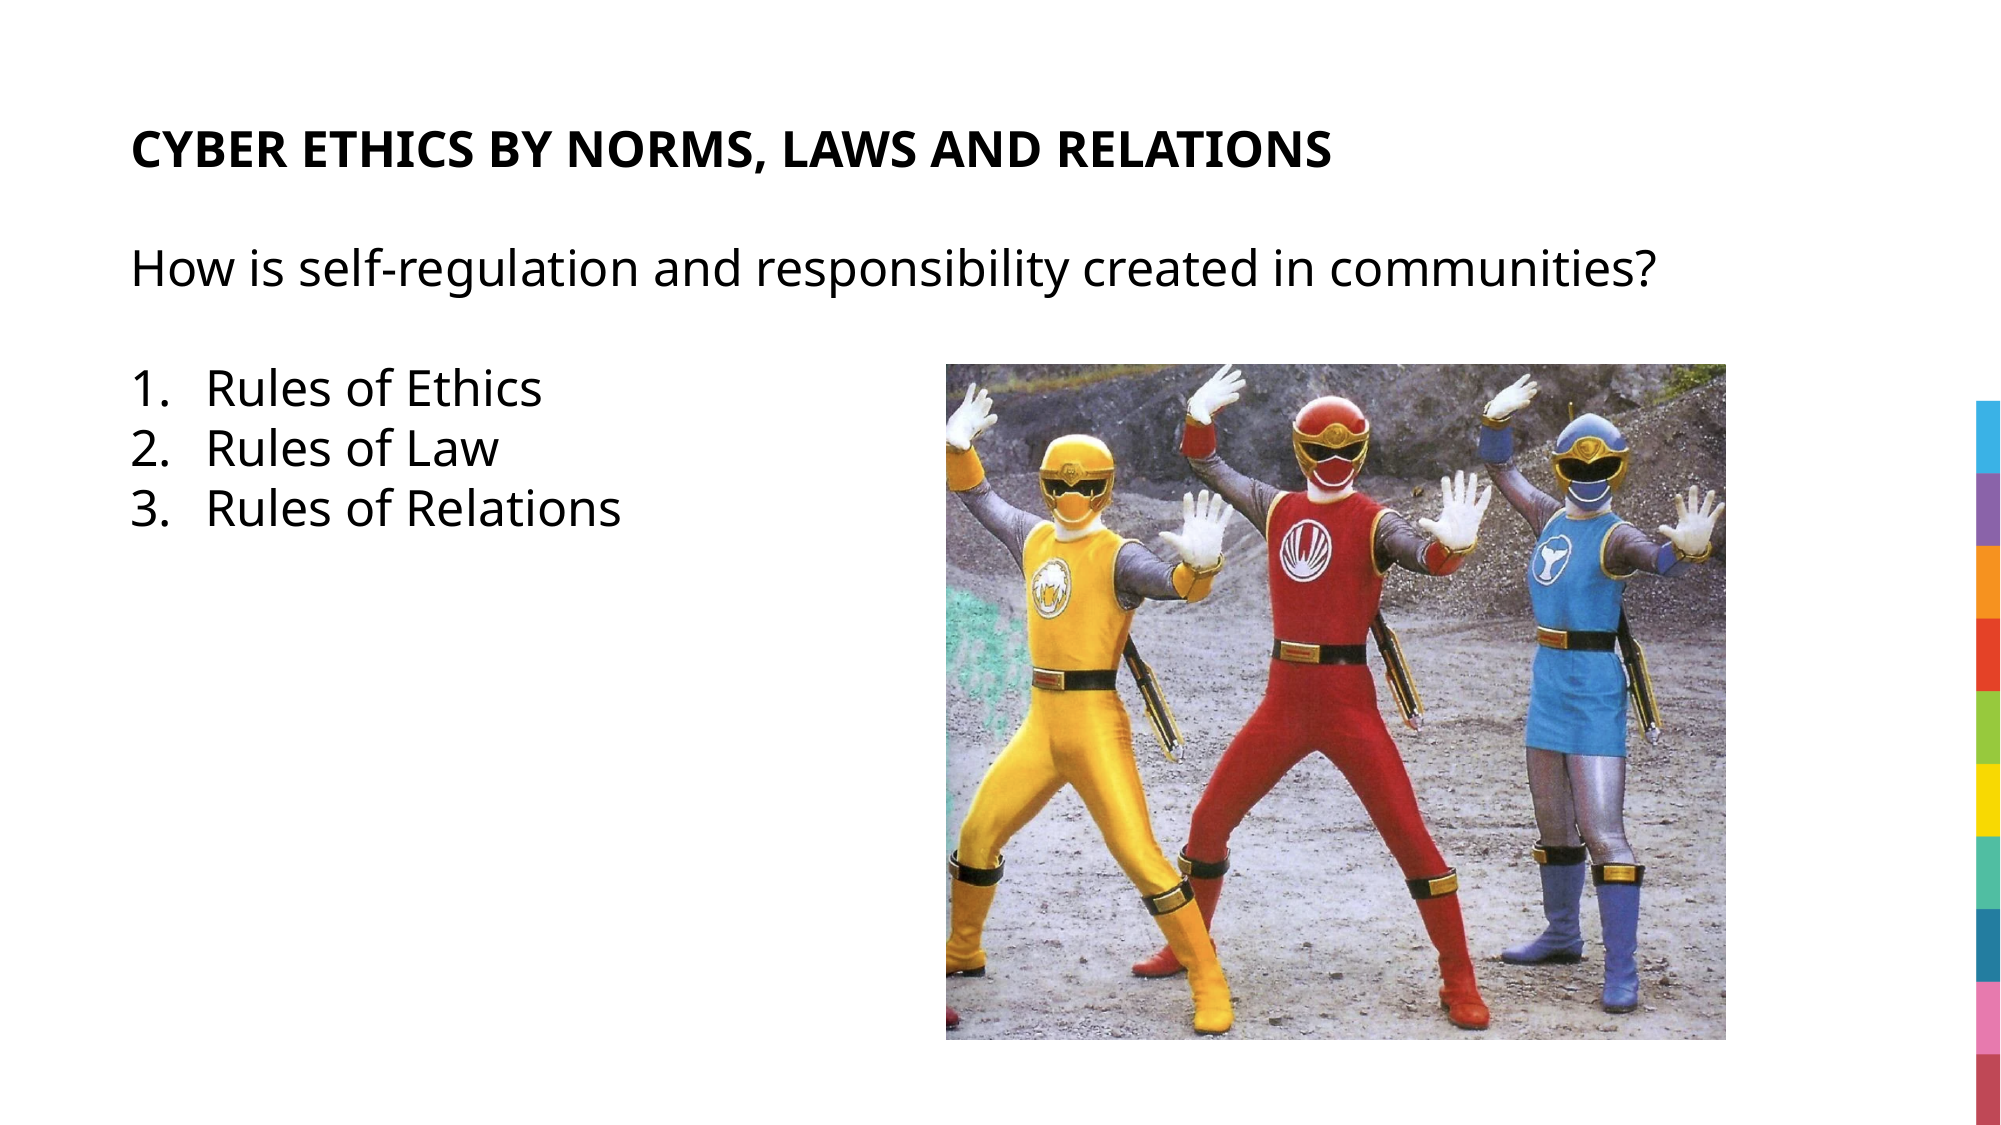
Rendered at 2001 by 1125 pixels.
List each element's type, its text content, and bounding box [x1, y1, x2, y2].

title CYBER ETHICS BY NORMS, LAWS AND RELATIONS [115, 111, 1863, 186]
picture [946, 364, 1726, 1040]
picture [1976, 402, 2001, 1125]
list How is self-regulation and responsibility created in communities? Rules of Ethics Rules of Law Rules of Relations [115, 229, 1863, 947]
